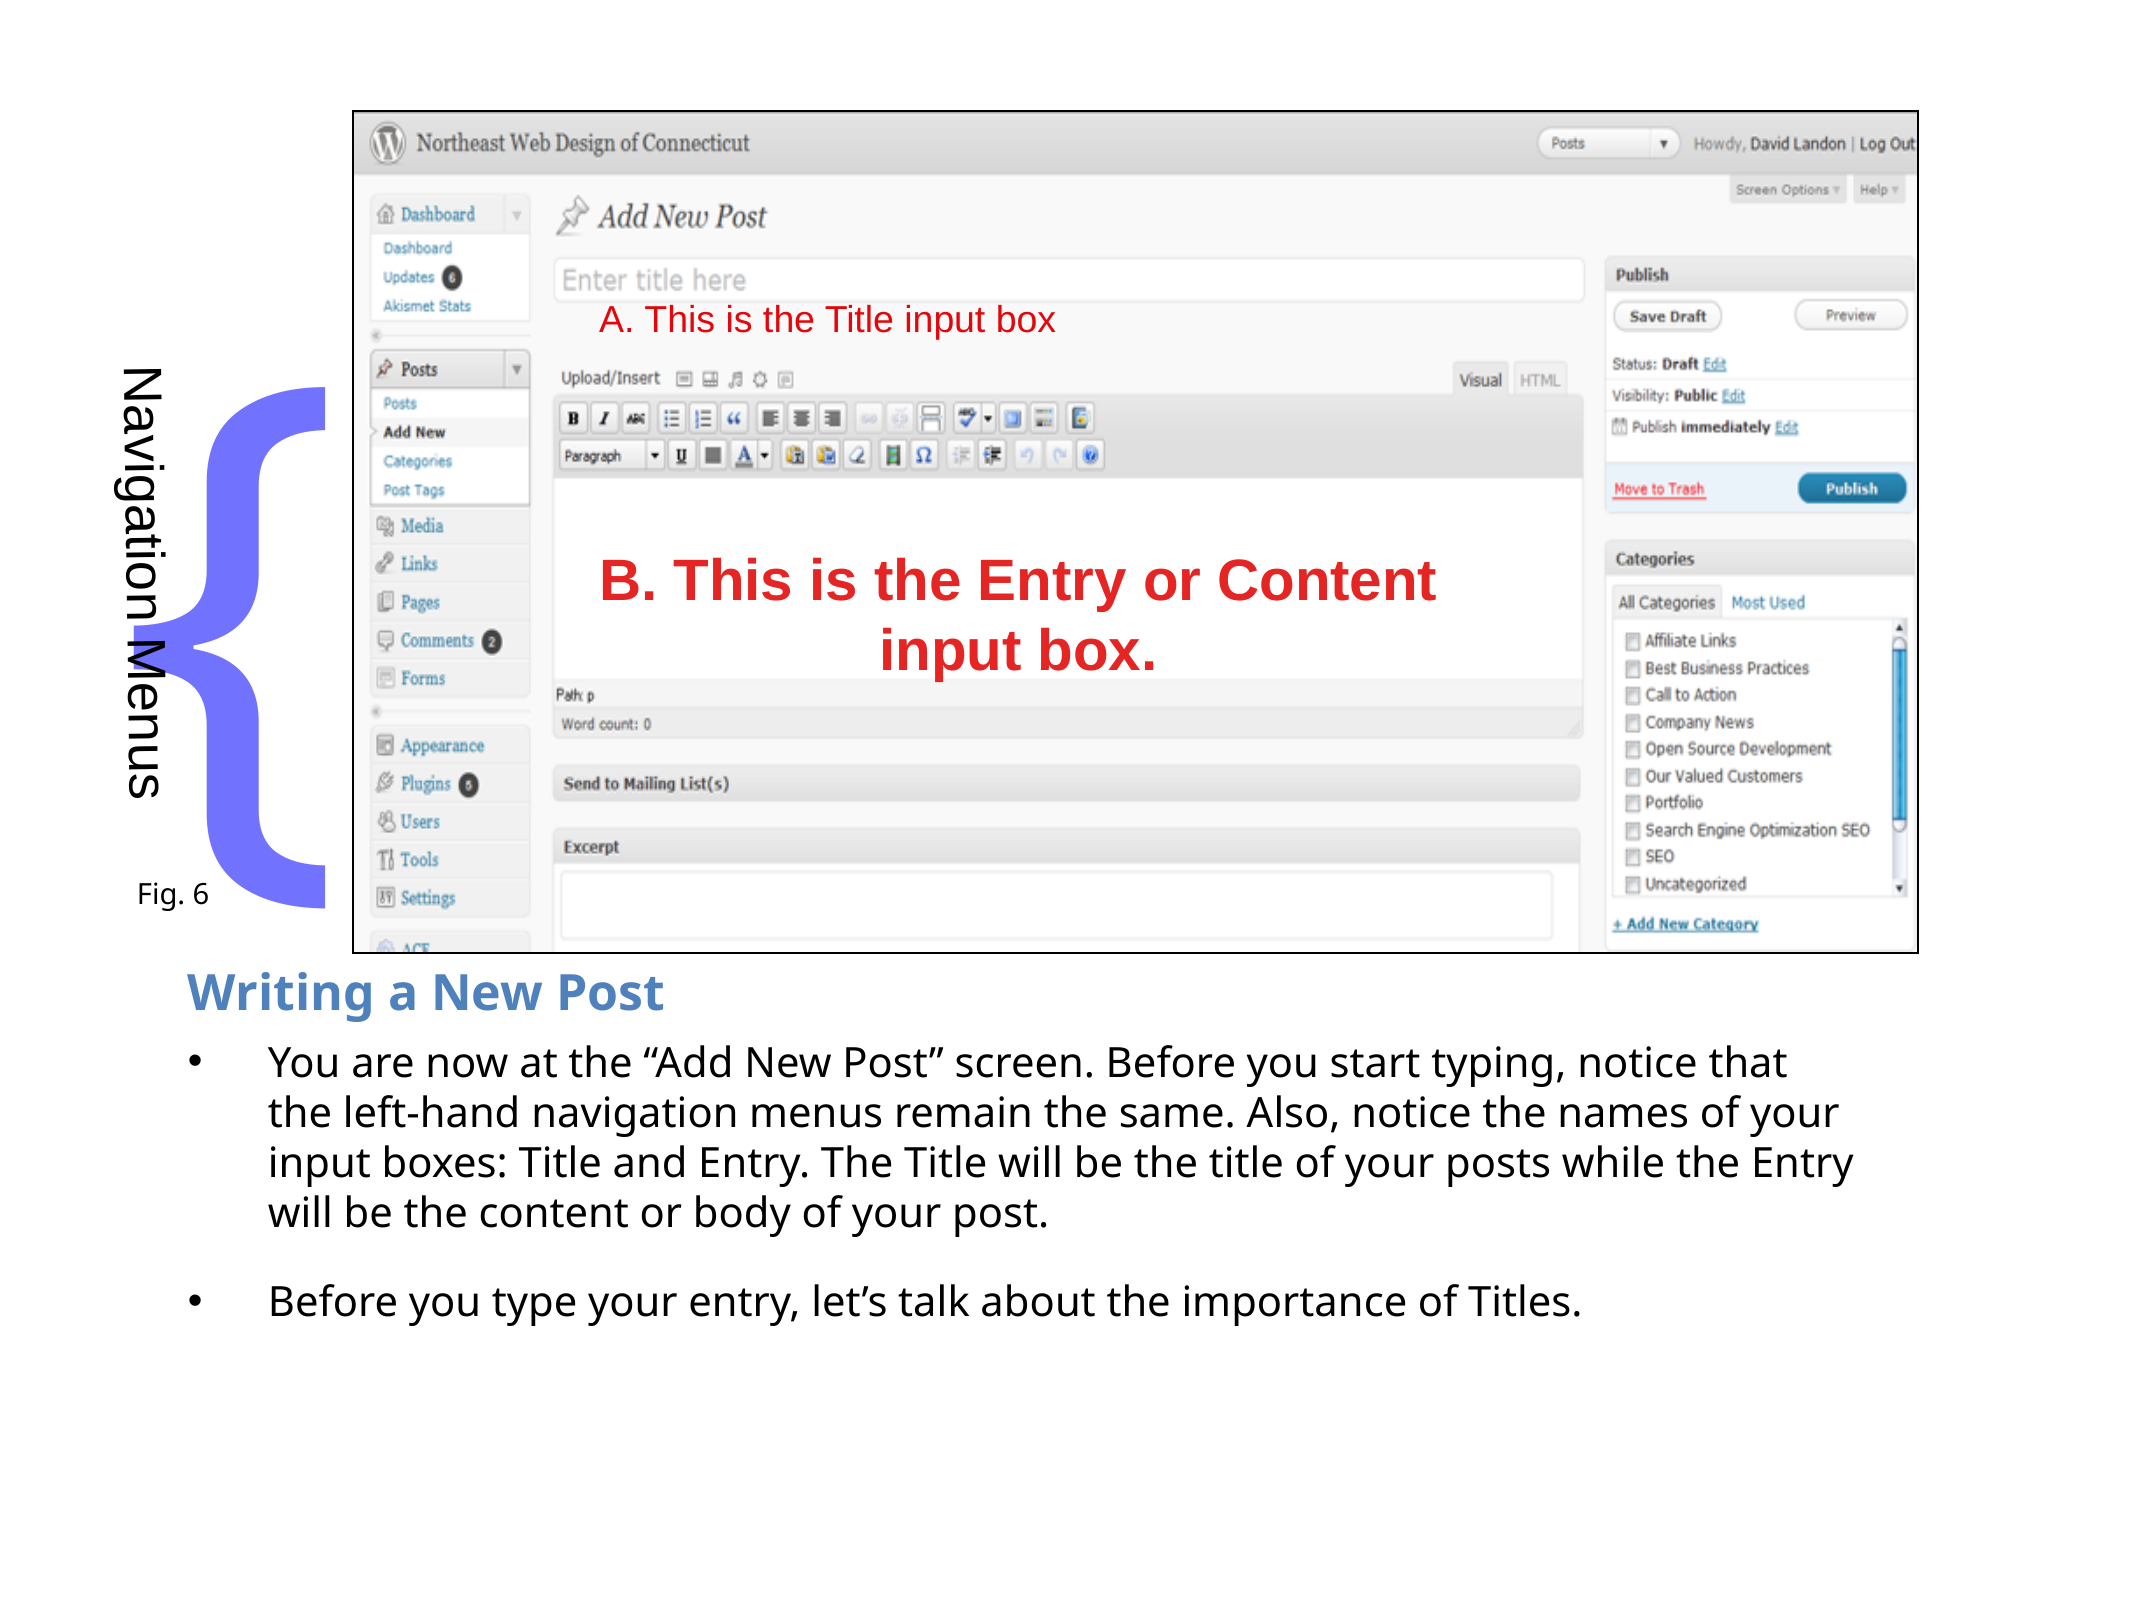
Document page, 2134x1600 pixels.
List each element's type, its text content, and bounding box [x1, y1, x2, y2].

list Writing a New Post You are now at the “Add New Post” screen. Before you start typing, notice that the left-hand navigation menus remain the same. Also, notice the names of your input boxes: Title and Entry. The Title will be the title of your posts while the Entry will be the content or body of your post. Before you type your entry, let’s talk about the importance of Titles. [166, 950, 1884, 1338]
text_box Navigation Menus [105, 358, 191, 808]
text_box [354, 112, 1917, 953]
text_box { [117, 216, 345, 934]
